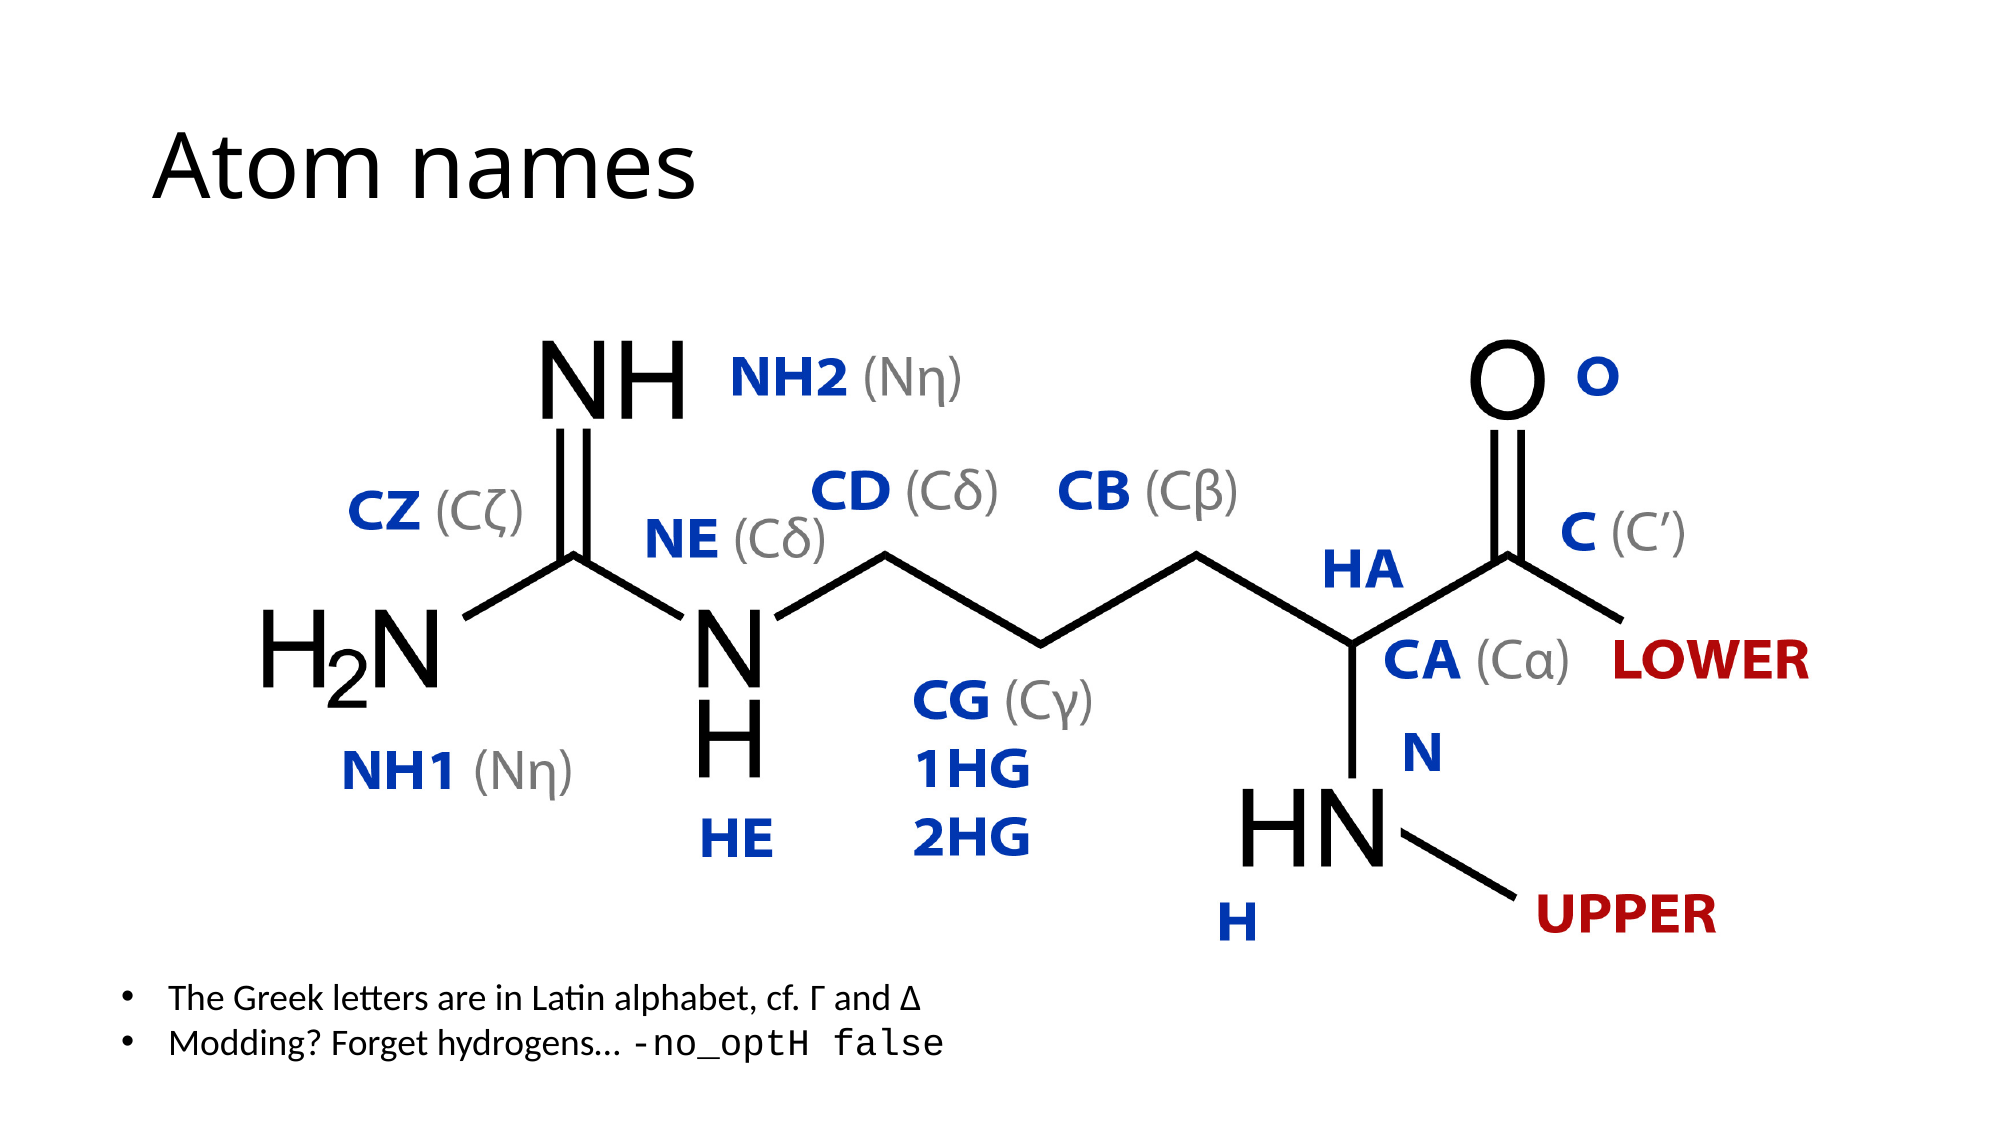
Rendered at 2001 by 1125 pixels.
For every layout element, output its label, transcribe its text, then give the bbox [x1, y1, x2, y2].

text_box The Greek letters are in Latin alphabet, cf. Γ and Δ Modding? Forget hydrogens… -no_optH false [106, 965, 983, 1071]
title Atom names [137, 59, 1863, 278]
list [223, 325, 1830, 966]
